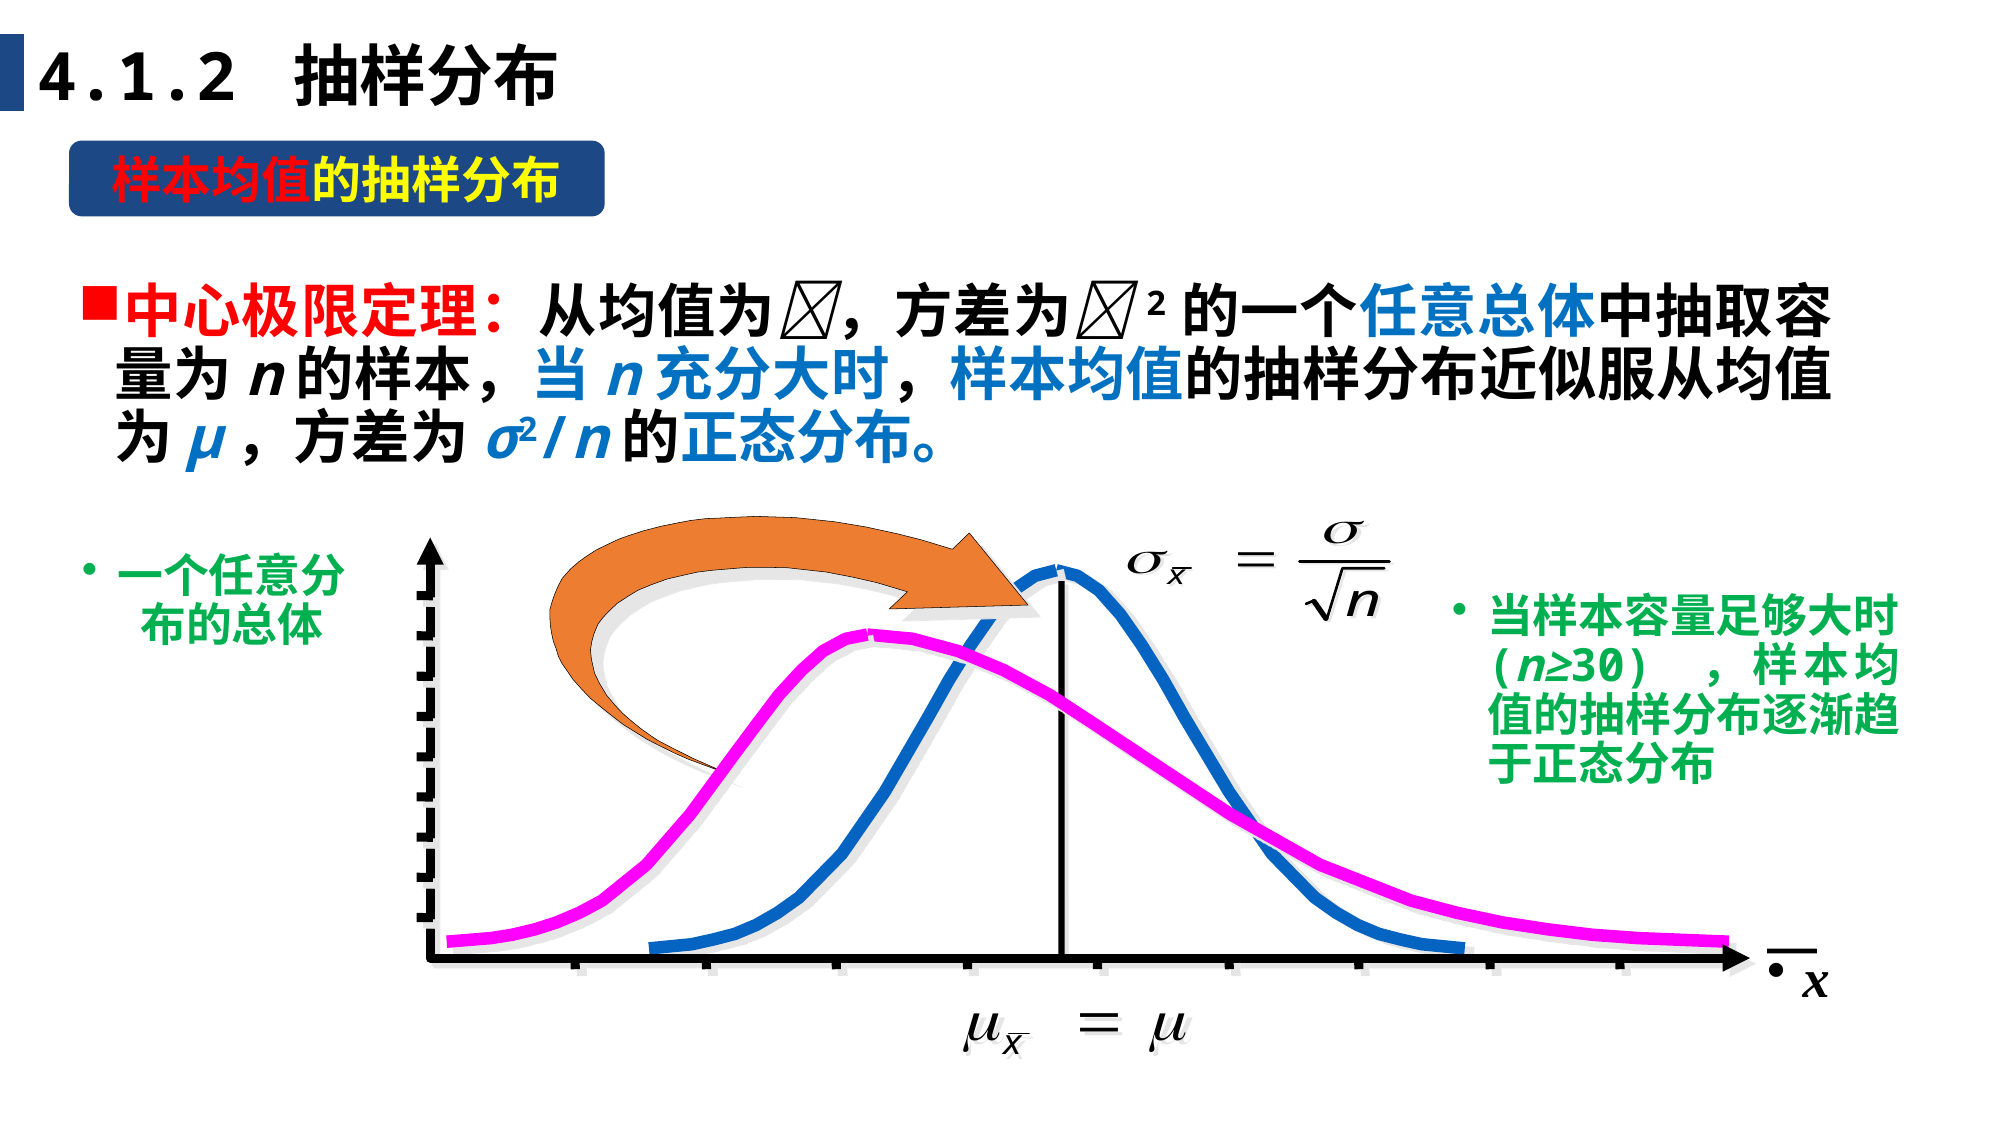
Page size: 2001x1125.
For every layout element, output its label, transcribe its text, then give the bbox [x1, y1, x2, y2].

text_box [49, 537, 1818, 1063]
text_box 4.1.2 抽样分布 [22, 26, 635, 122]
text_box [549, 495, 1916, 959]
picture [0, 34, 25, 111]
text_box 样本均值的抽样分布 [68, 140, 605, 217]
text_box 中心极限定理：从均值为，方差为2的一个任意总体中抽取容量为n的样本，当n充分大时，样本均值的抽样分布近似服从均值为μ，方差为σ2/n的正态分布。 [64, 274, 1848, 479]
